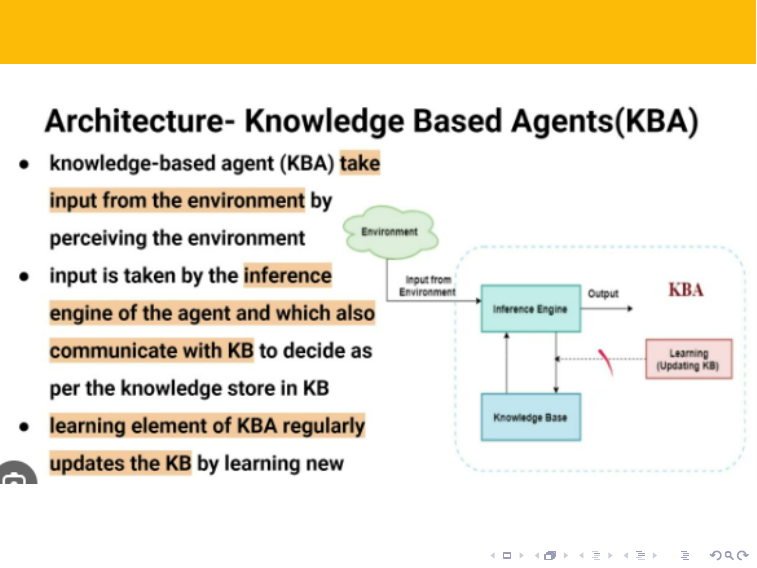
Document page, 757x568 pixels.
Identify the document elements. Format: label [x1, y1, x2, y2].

picture [0, 83, 757, 484]
